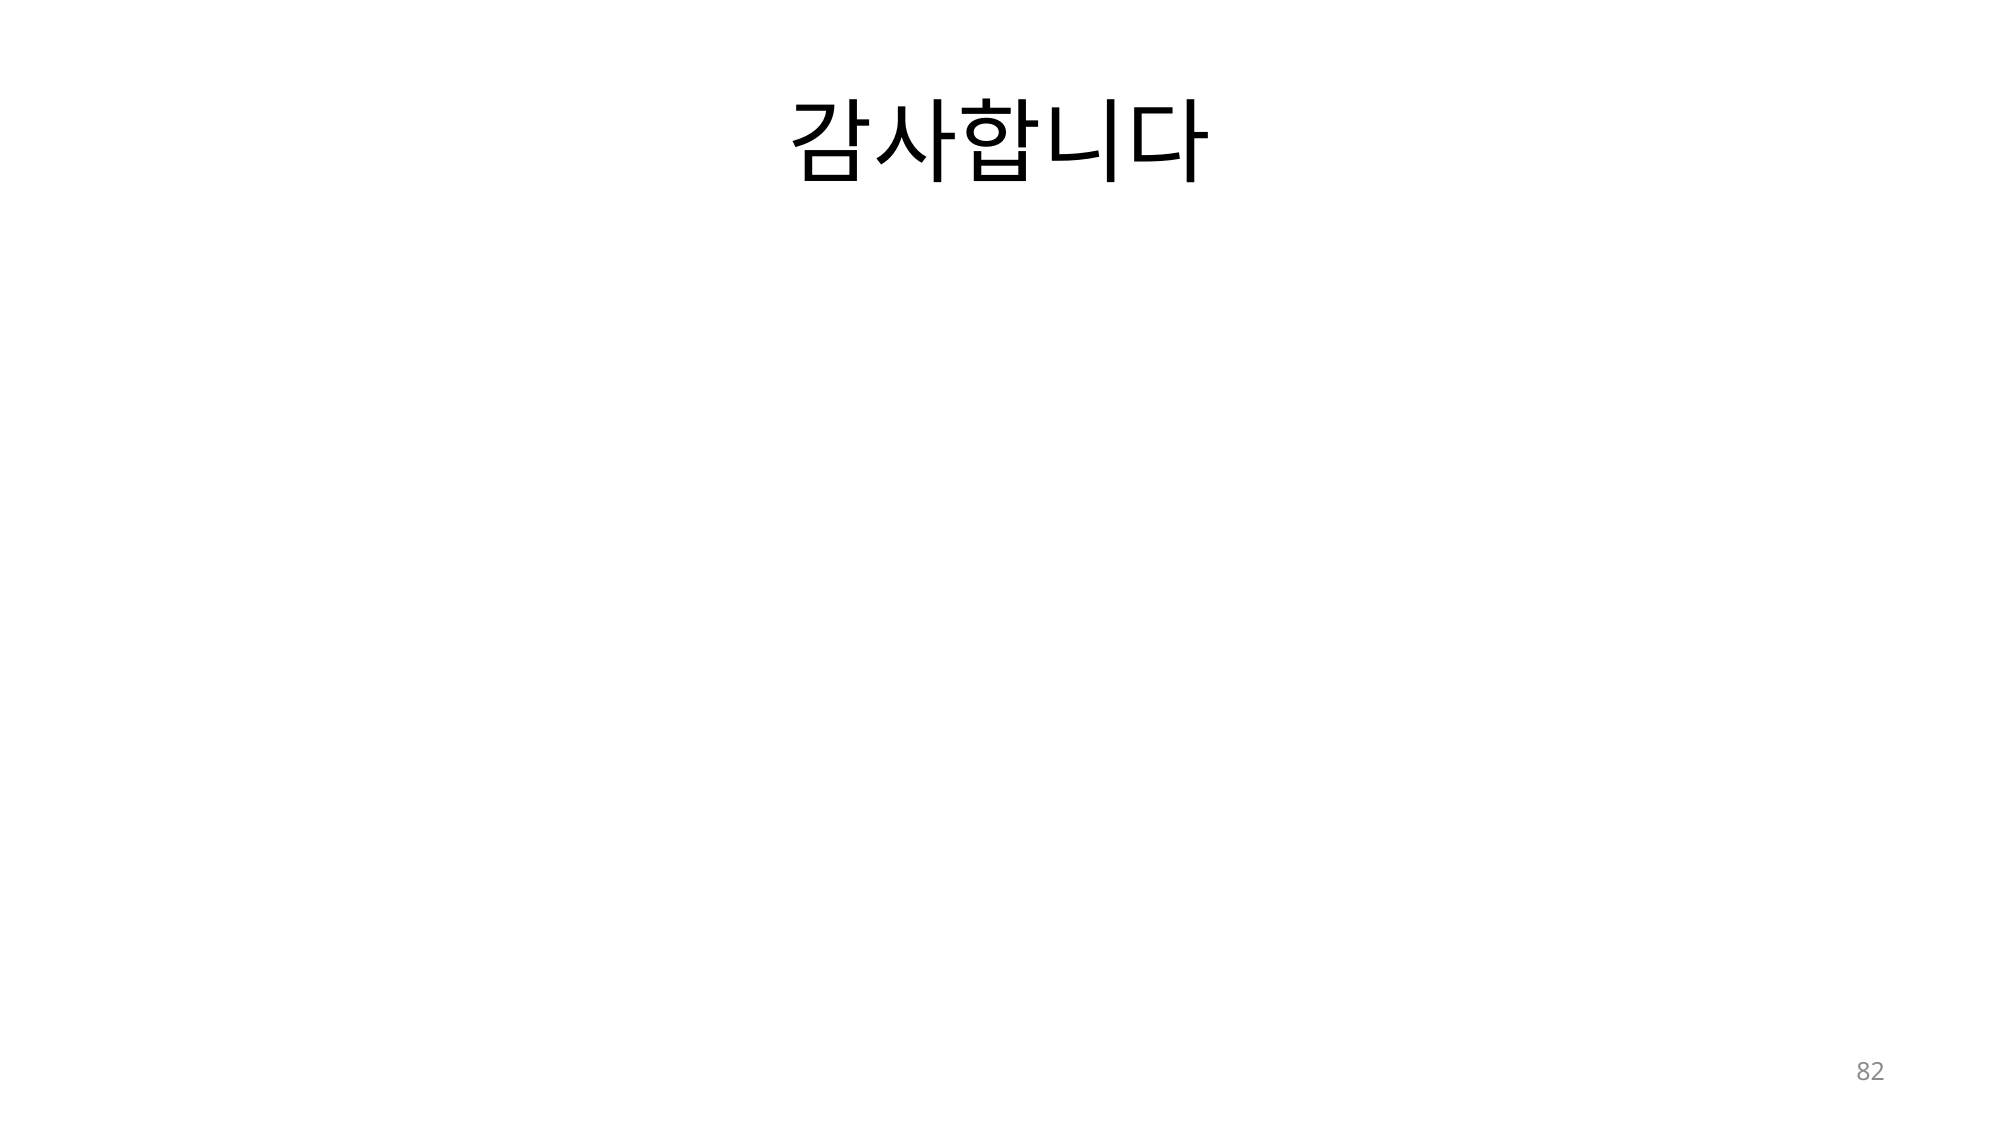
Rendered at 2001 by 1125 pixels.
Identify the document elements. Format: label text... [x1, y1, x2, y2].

title 감사합니다 [99, 45, 1900, 233]
slide_number 96 [1433, 1042, 1900, 1103]
